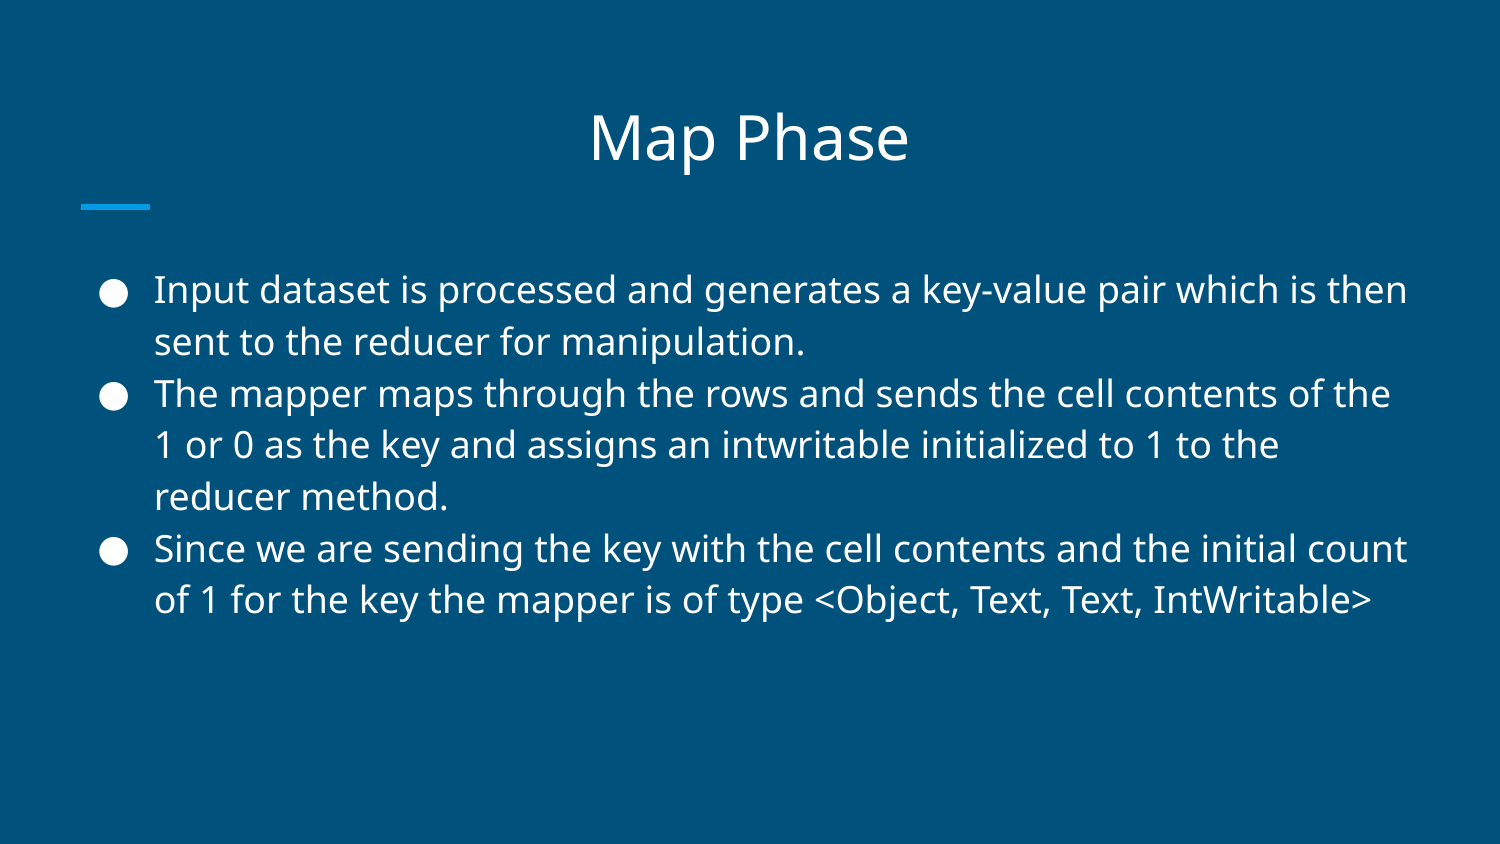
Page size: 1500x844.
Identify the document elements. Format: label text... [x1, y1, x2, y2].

title Map Phase [63, 75, 1437, 188]
list Input dataset is processed and generates a key-value pair which is then sent to the reducer for manipulation. The mapper maps through the rows and sends the cell contents of the 1 or 0 as the key and assigns an intwritable initialized to 1 to the reducer method. Since we are sending the key with the cell contents and the initial count of 1 for the key the mapper is of type <Object, Text, Text, IntWritable> [63, 244, 1437, 750]
